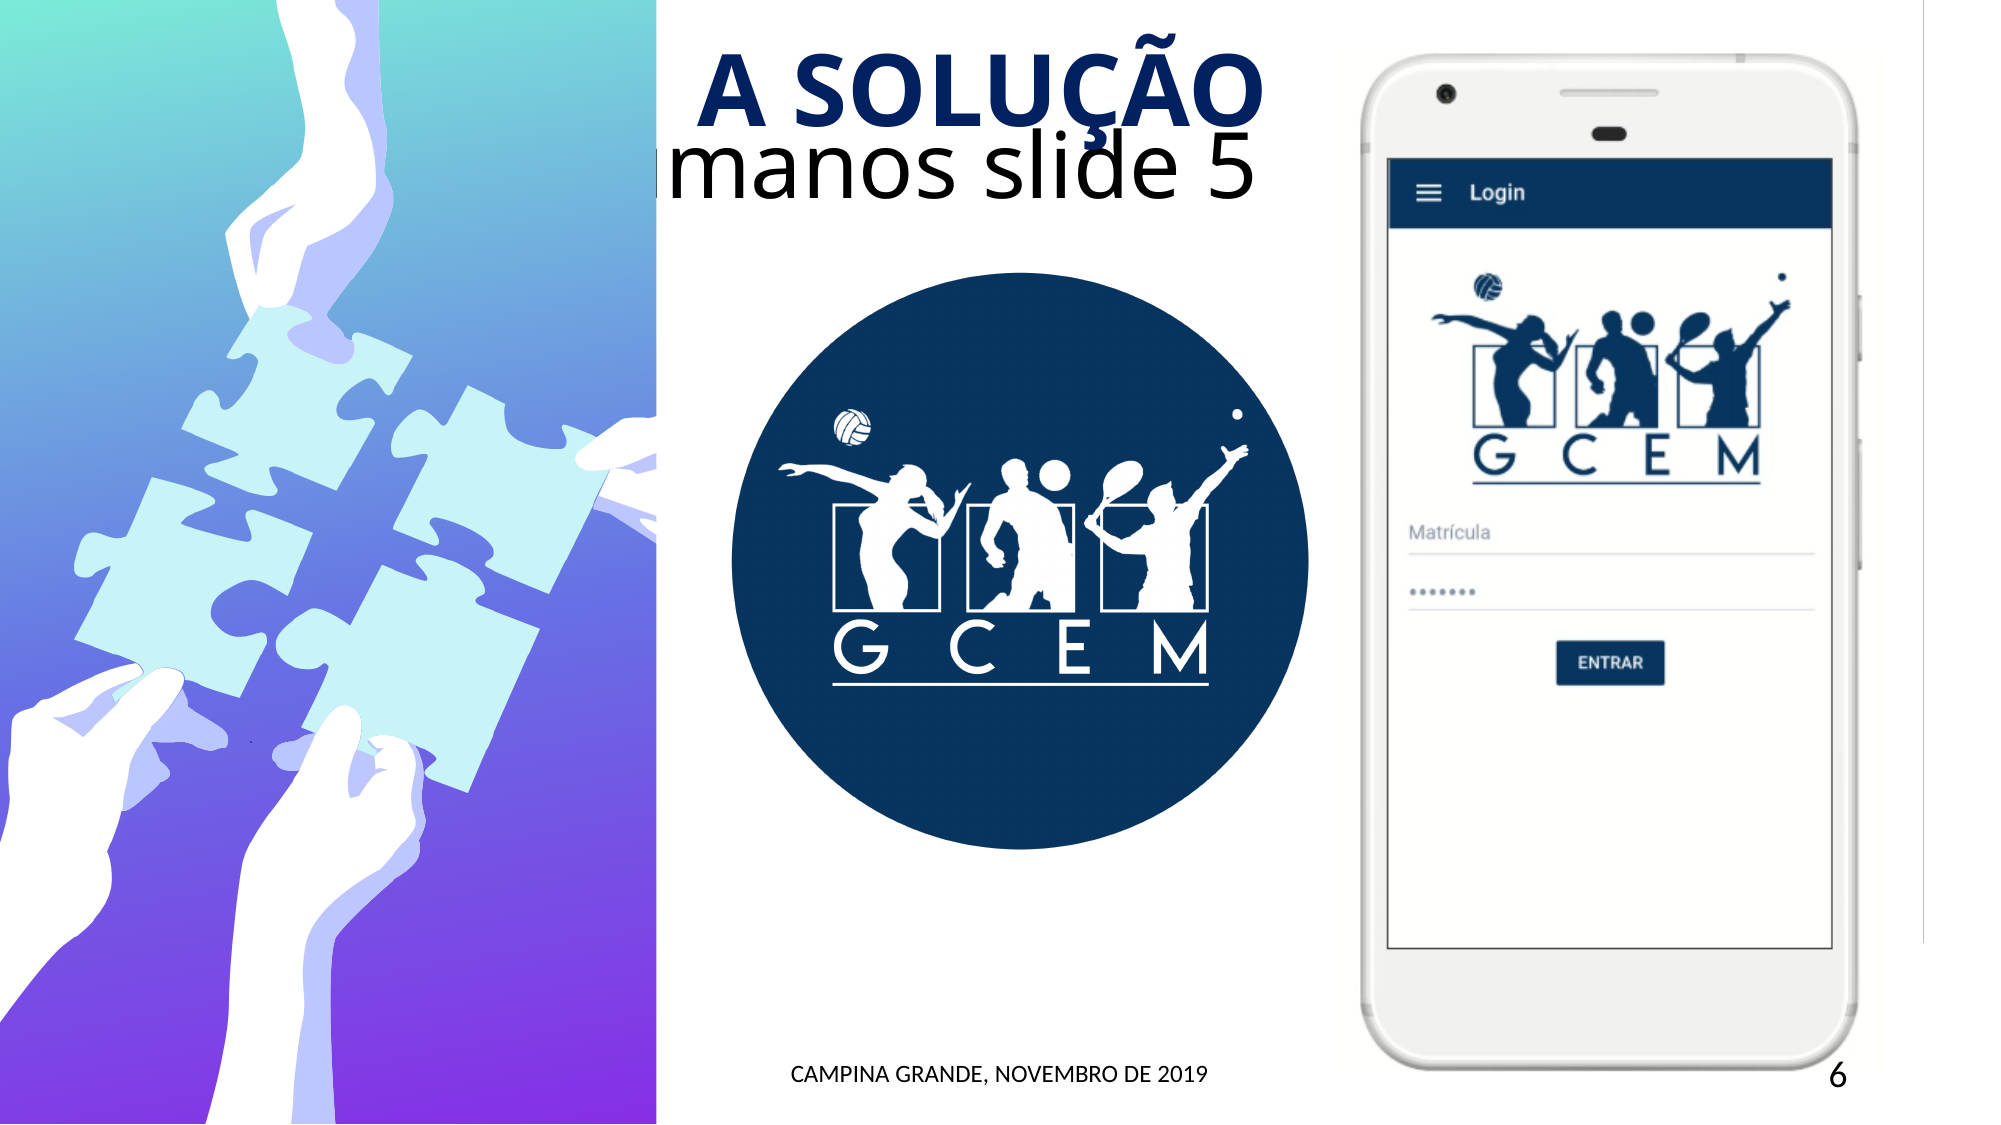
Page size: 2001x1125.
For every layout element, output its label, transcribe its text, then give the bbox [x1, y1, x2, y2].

slide_number 6 [1412, 1077, 1863, 1103]
picture [0, 0, 657, 1124]
picture [724, 265, 1316, 857]
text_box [1330, 48, 1887, 1077]
text_box A SOLUÇÃO [697, 63, 1289, 147]
title Recursos humanos slide 5 [657, 59, 1330, 278]
footer CAMPINA GRANDE, NOVEMBRO DE 2019 [662, 1042, 1338, 1103]
